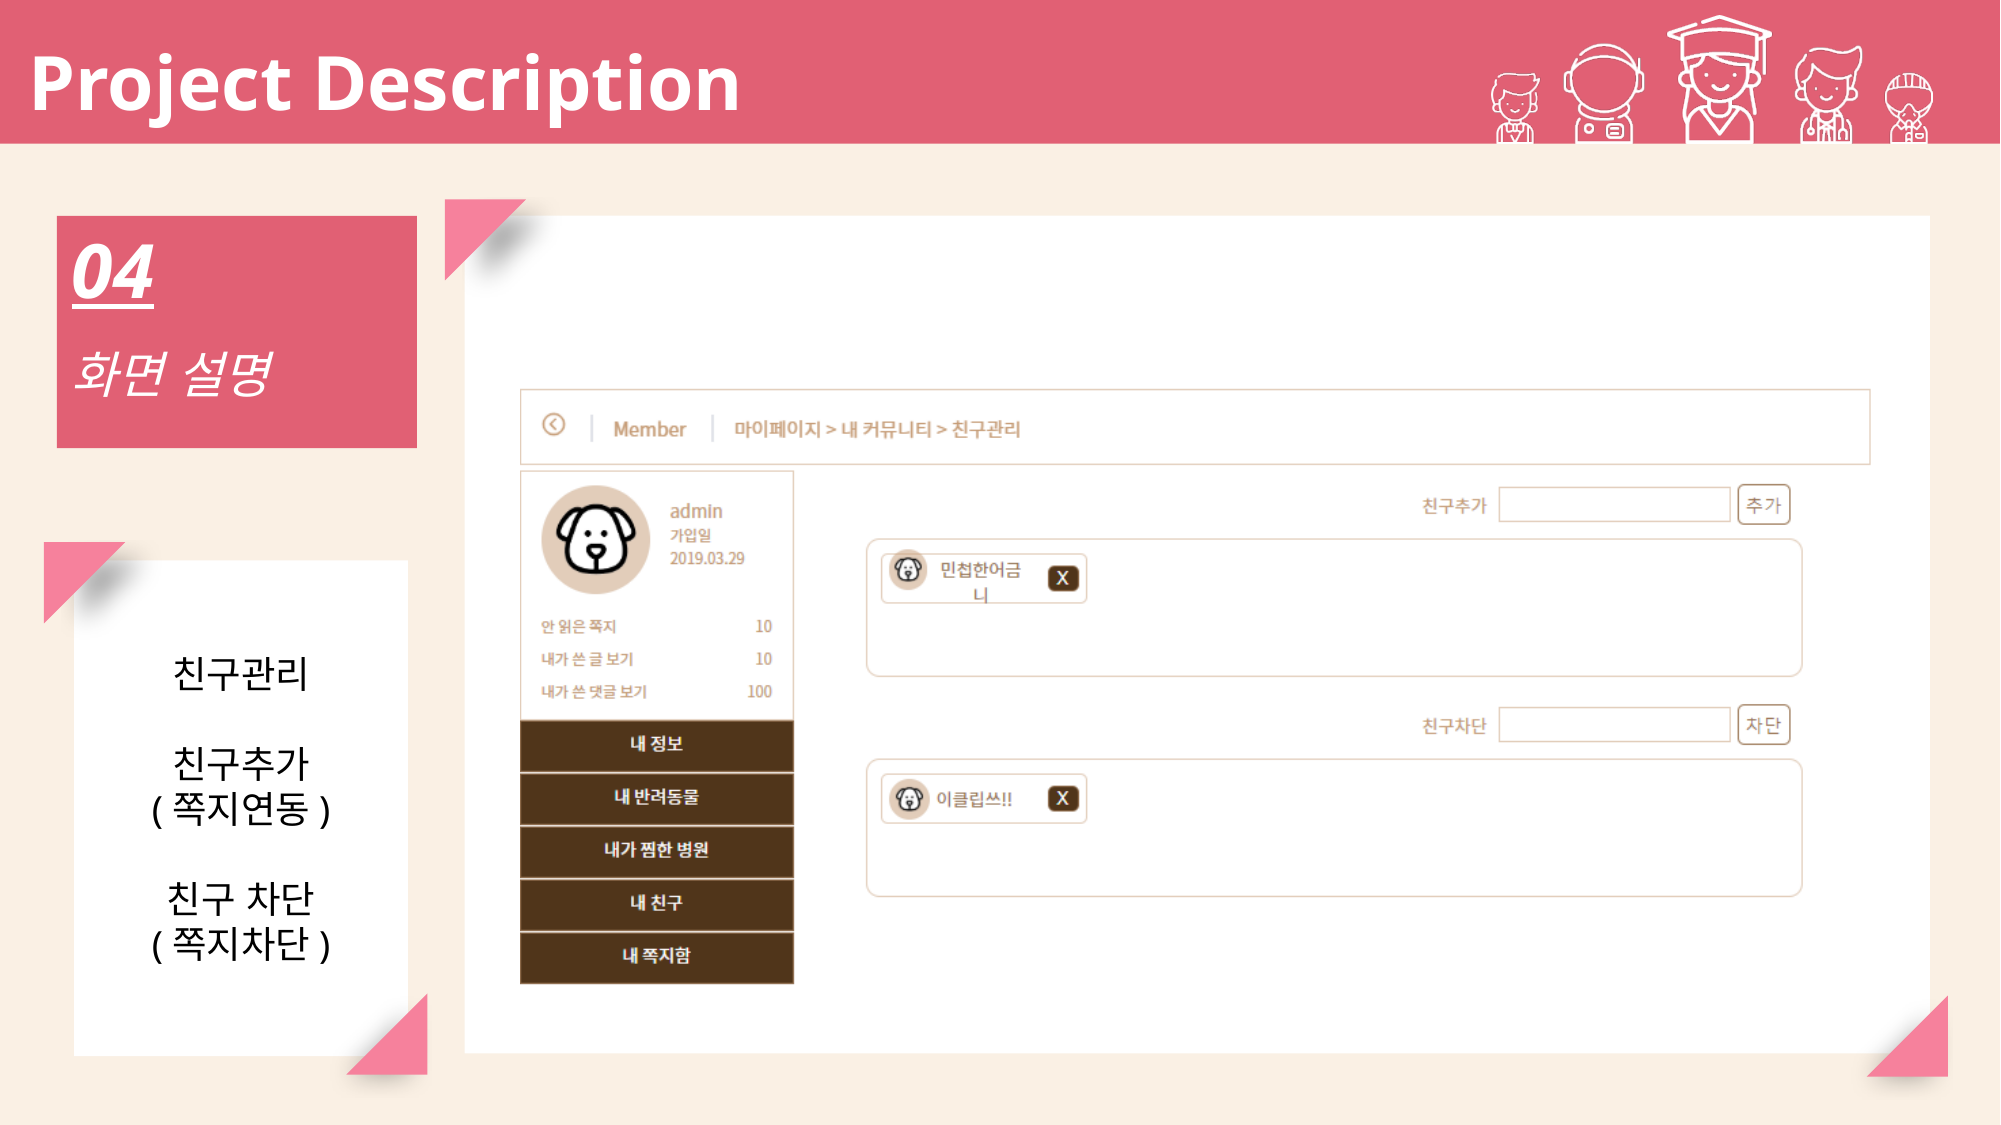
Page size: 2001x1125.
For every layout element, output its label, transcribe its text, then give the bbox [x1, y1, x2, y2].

picture [520, 385, 1879, 987]
text_box Project Description [13, 0, 1027, 133]
text_box 친구관리 친구추가 (쪽지연동) 친구 차단 (쪽지차단) [73, 559, 409, 1057]
text_box [0, 0, 2000, 145]
text_box [443, 198, 529, 283]
text_box [464, 215, 1931, 1055]
text_box 04 화면 설명 [56, 215, 417, 449]
picture [1491, 15, 1933, 144]
text_box [42, 541, 128, 626]
text_box [1864, 993, 1949, 1078]
text_box [343, 990, 429, 1076]
